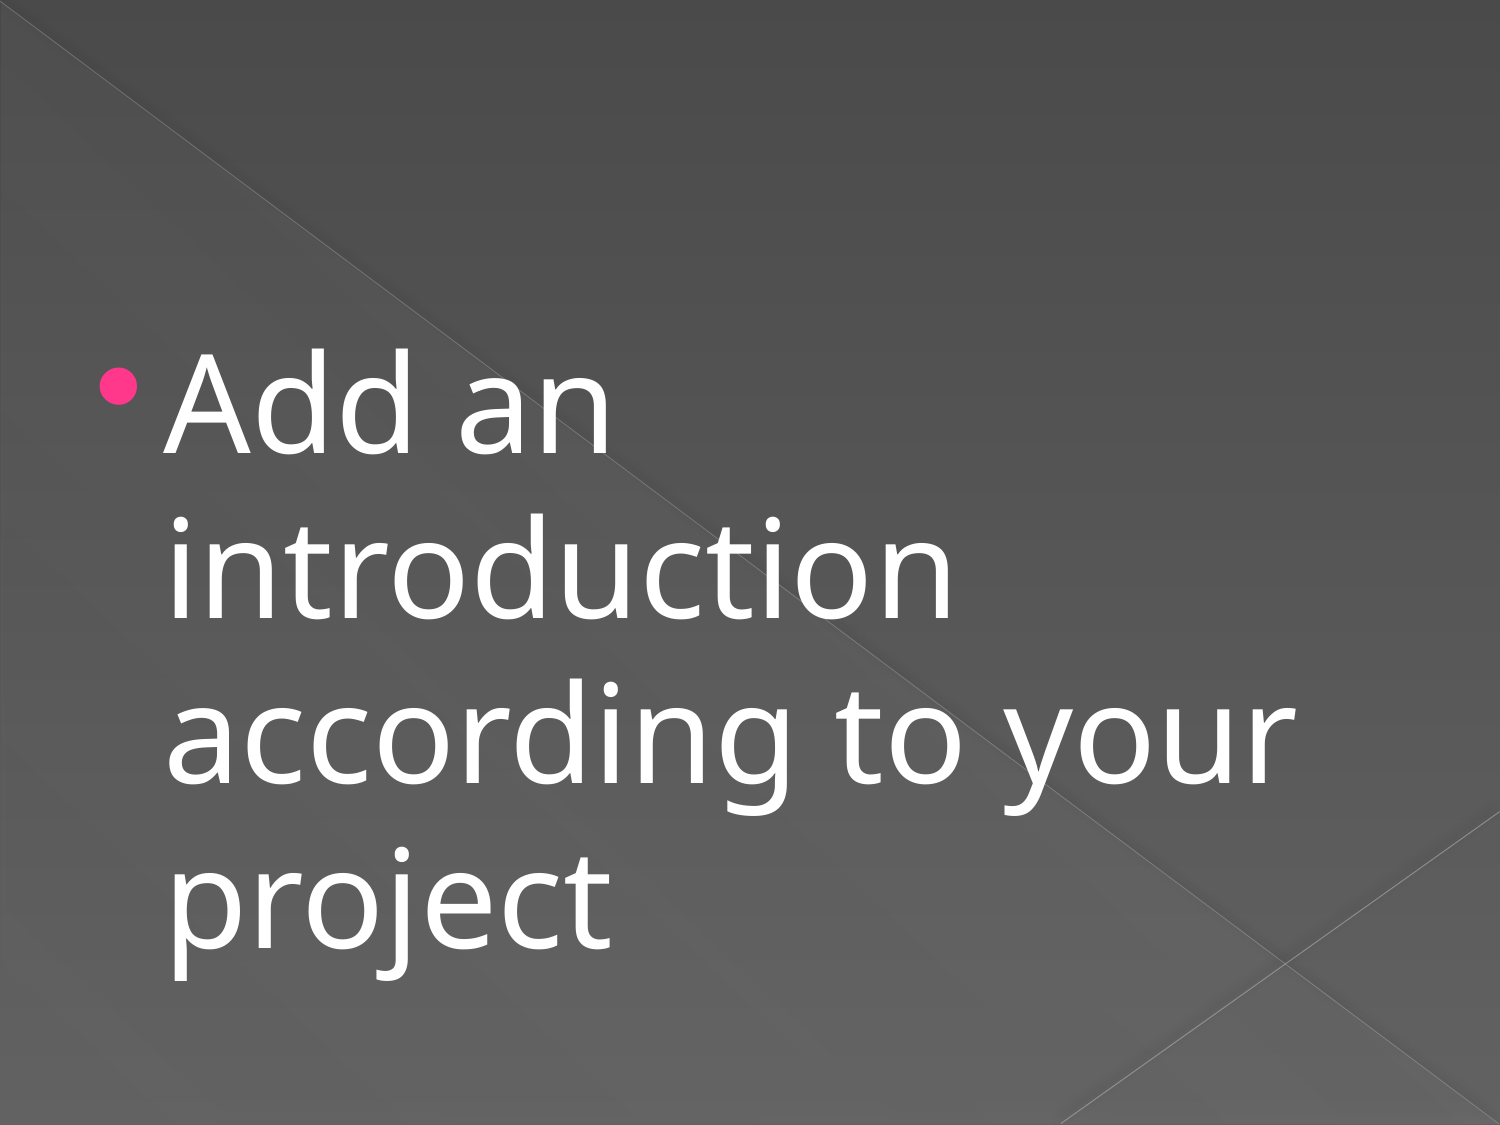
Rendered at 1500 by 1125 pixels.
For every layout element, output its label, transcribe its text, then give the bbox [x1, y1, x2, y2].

list Add an introduction according to your project [75, 308, 1425, 1059]
